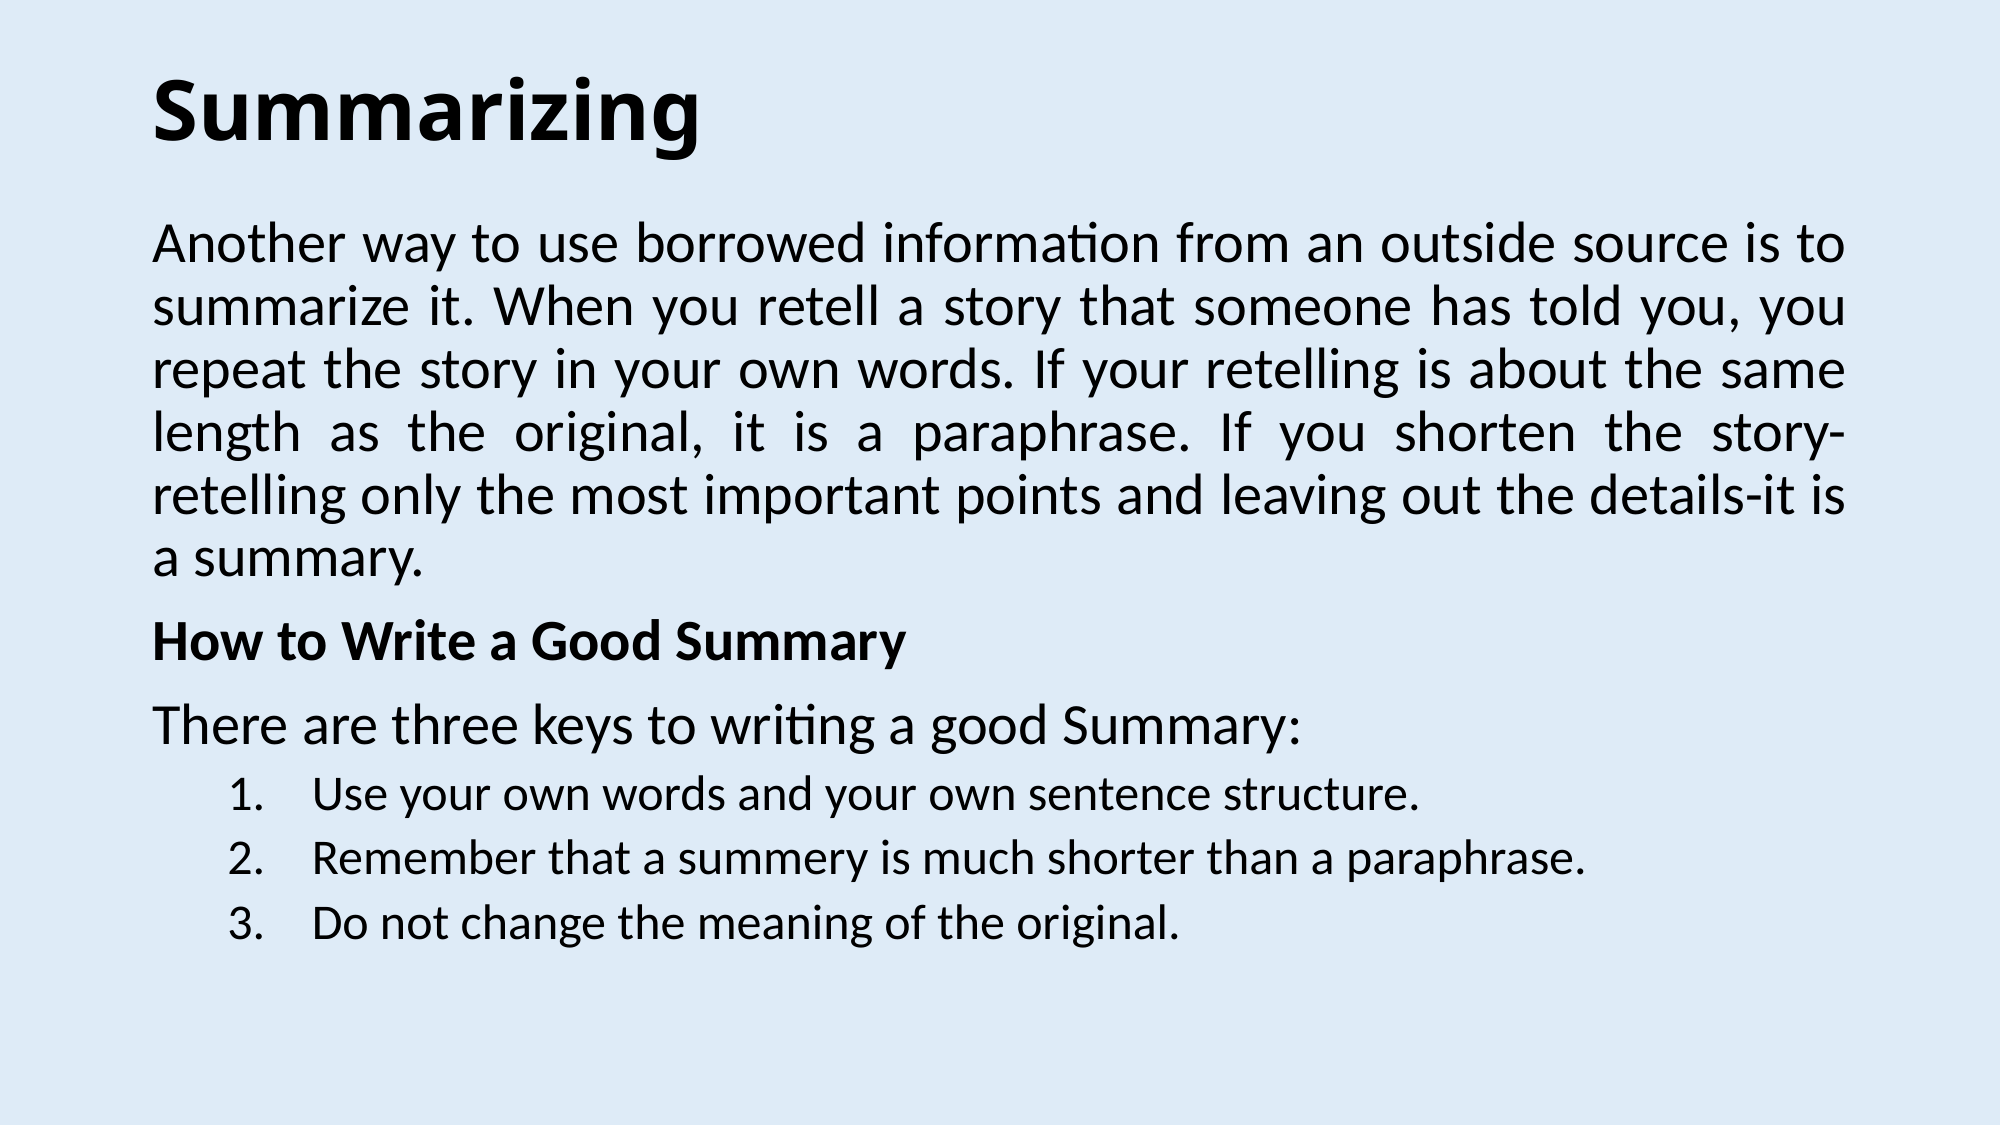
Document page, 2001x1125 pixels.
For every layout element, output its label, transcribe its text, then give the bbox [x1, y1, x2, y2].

list Another way to use borrowed information from an outside source is to summarize it. When you retell a story that someone has told you, you repeat the story in your own words. If your retelling is about the same length as the original, it is a paraphrase. If you shorten the story-retelling only the most important points and leaving out the details-it is a summary. How to Write a Good Summary There are three keys to writing a good Summary: Use your own words and your own sentence structure. Remember that a summery is much shorter than a paraphrase. Do not change the meaning of the original. [137, 204, 1863, 1019]
title Summarizing [137, 55, 1863, 172]
